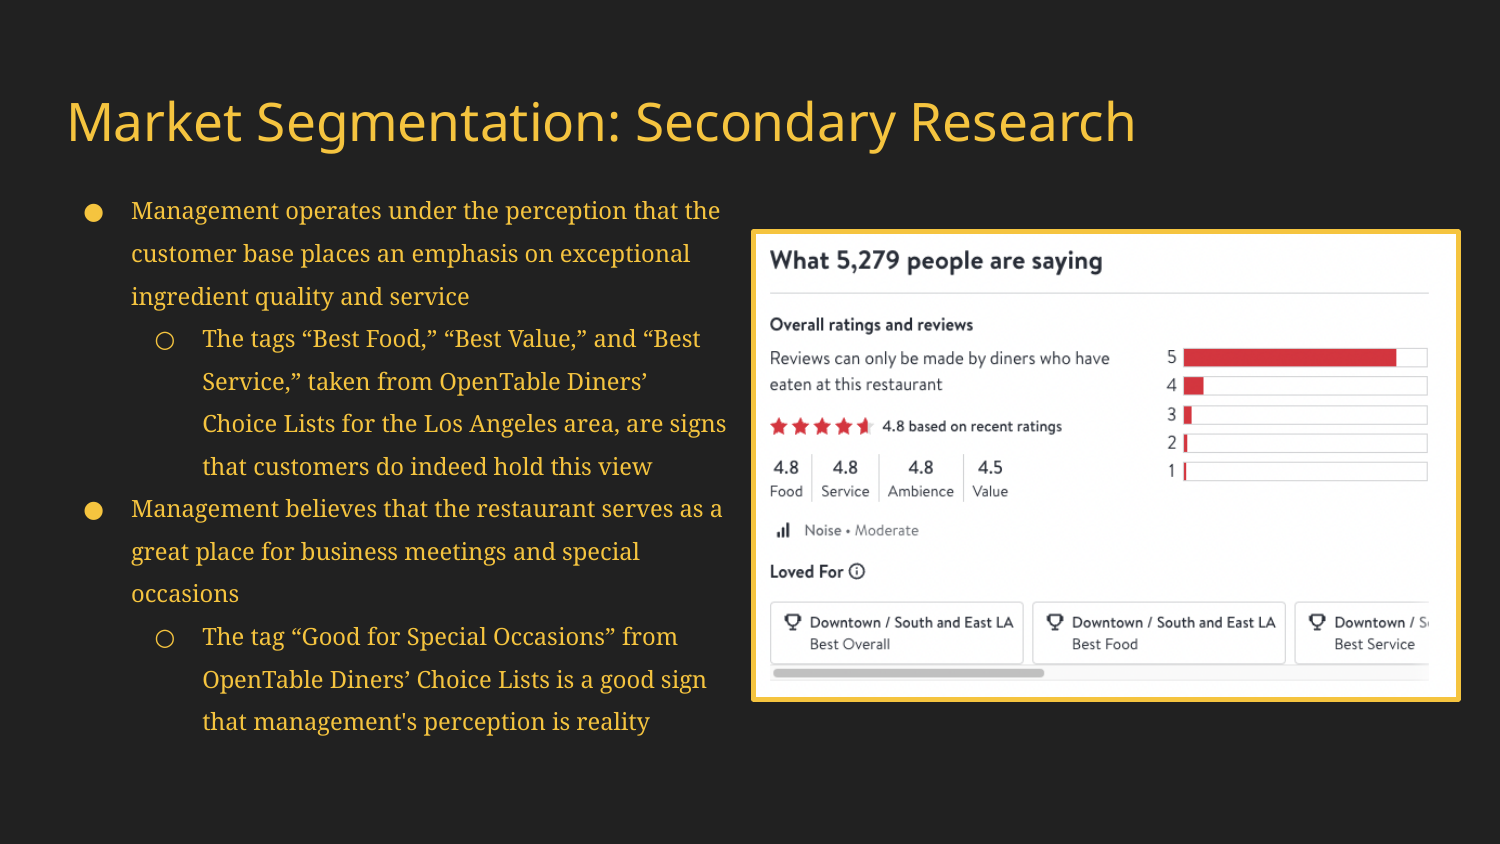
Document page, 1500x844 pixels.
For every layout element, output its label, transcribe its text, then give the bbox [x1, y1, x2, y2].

picture [755, 233, 1457, 698]
title Market Segmentation: Secondary Research [51, 72, 1449, 167]
list Management operates under the perception that the customer base places an emphasis on exceptional ingredient quality and service The tags “Best Food,” “Best Value,” and “Best Service,” taken from OpenTable Diners’ Choice Lists for the Los Angeles area, are signs that customers do indeed hold this view Management believes that the restaurant serves as a great place for business meetings and special occasions The tag “Good for Special Occasions” from OpenTable Diners’ Choice Lists is a good sign that management's perception is reality [44, 166, 744, 817]
